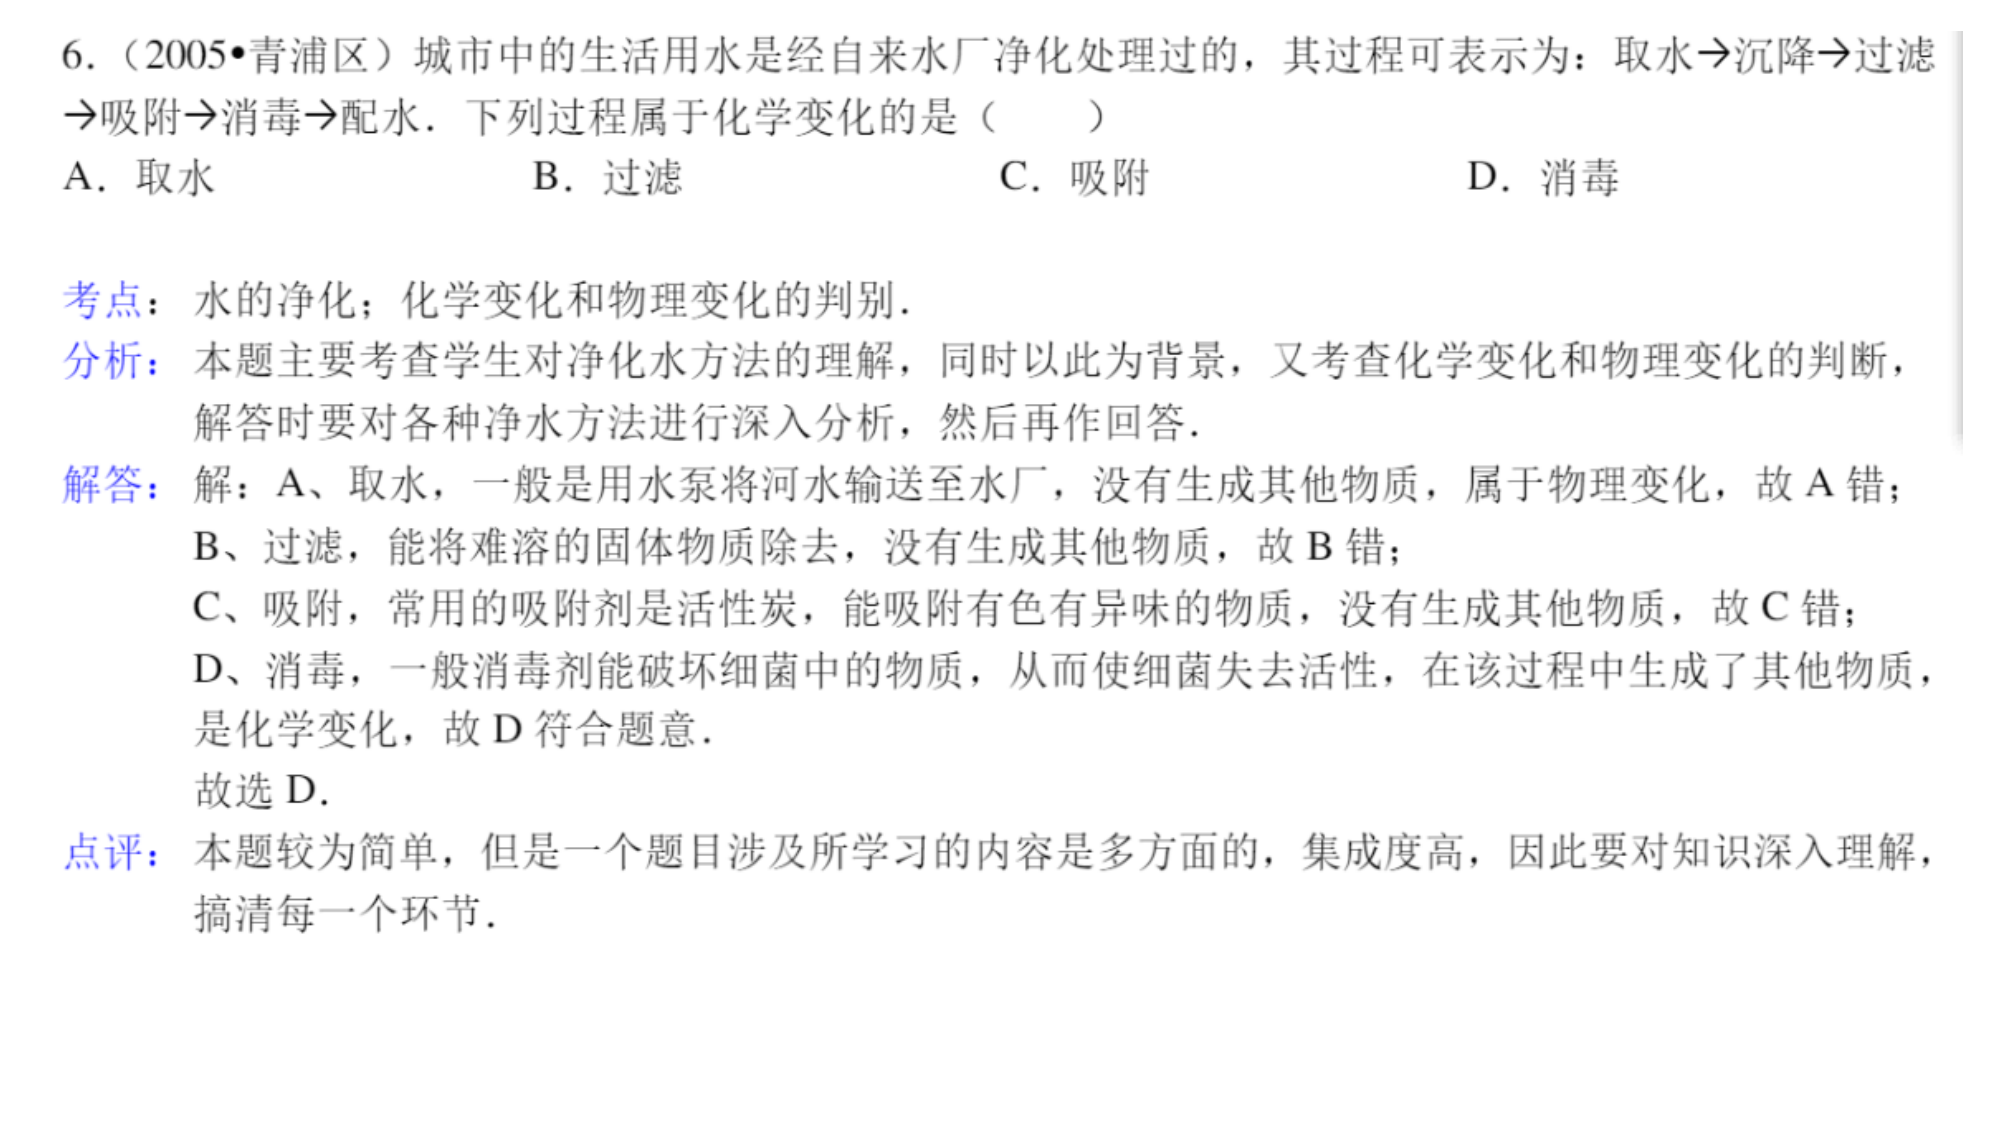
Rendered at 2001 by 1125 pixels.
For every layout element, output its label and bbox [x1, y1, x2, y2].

picture [34, 31, 1963, 942]
